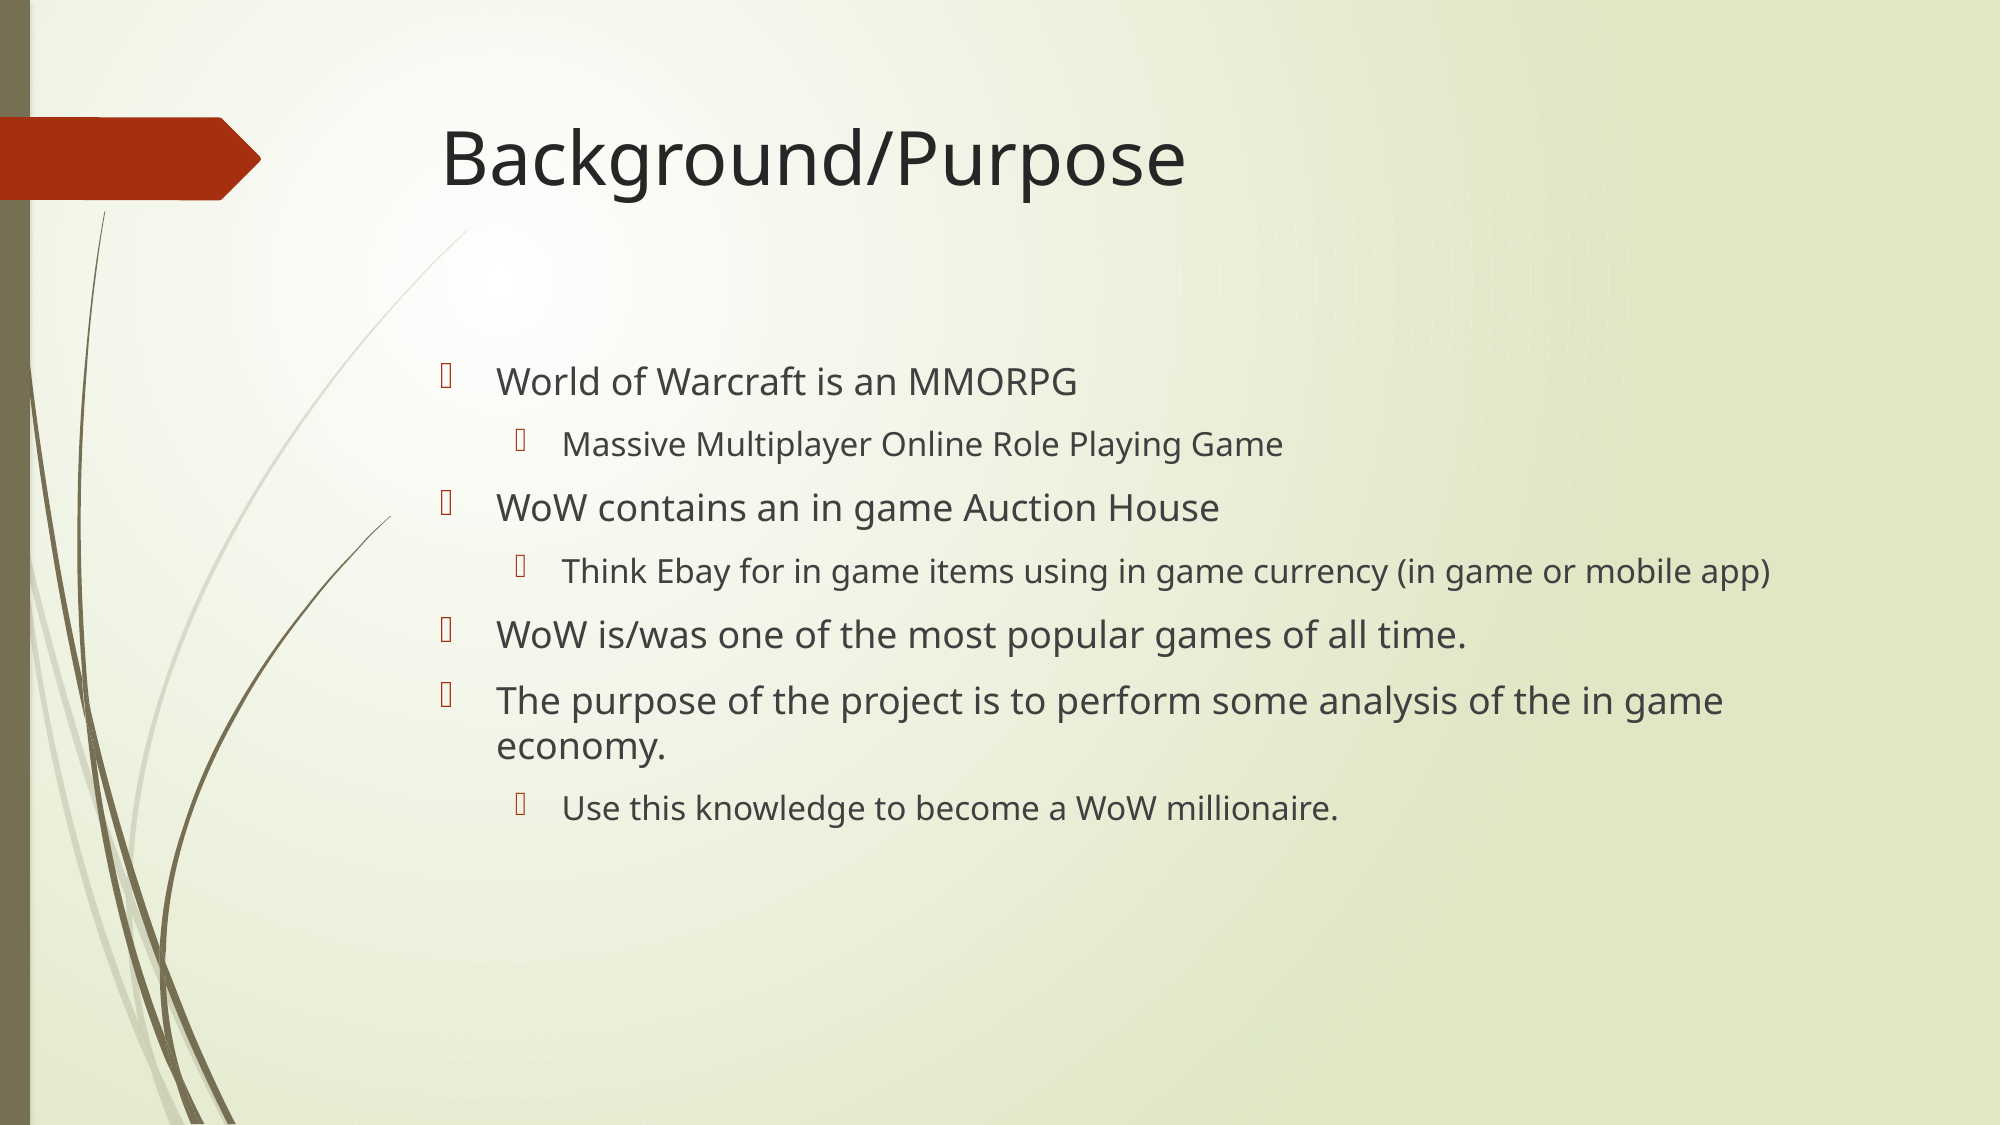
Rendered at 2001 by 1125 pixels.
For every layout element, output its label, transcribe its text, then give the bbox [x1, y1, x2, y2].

list World of Warcraft is an MMORPG Massive Multiplayer Online Role Playing Game WoW contains an in game Auction House Think Ebay for in game items using in game currency (in game or mobile app) WoW is/was one of the most popular games of all time. The purpose of the project is to perform some analysis of the in game economy. Use this knowledge to become a WoW millionaire. [424, 350, 1888, 970]
title Background/Purpose [425, 102, 1888, 313]
